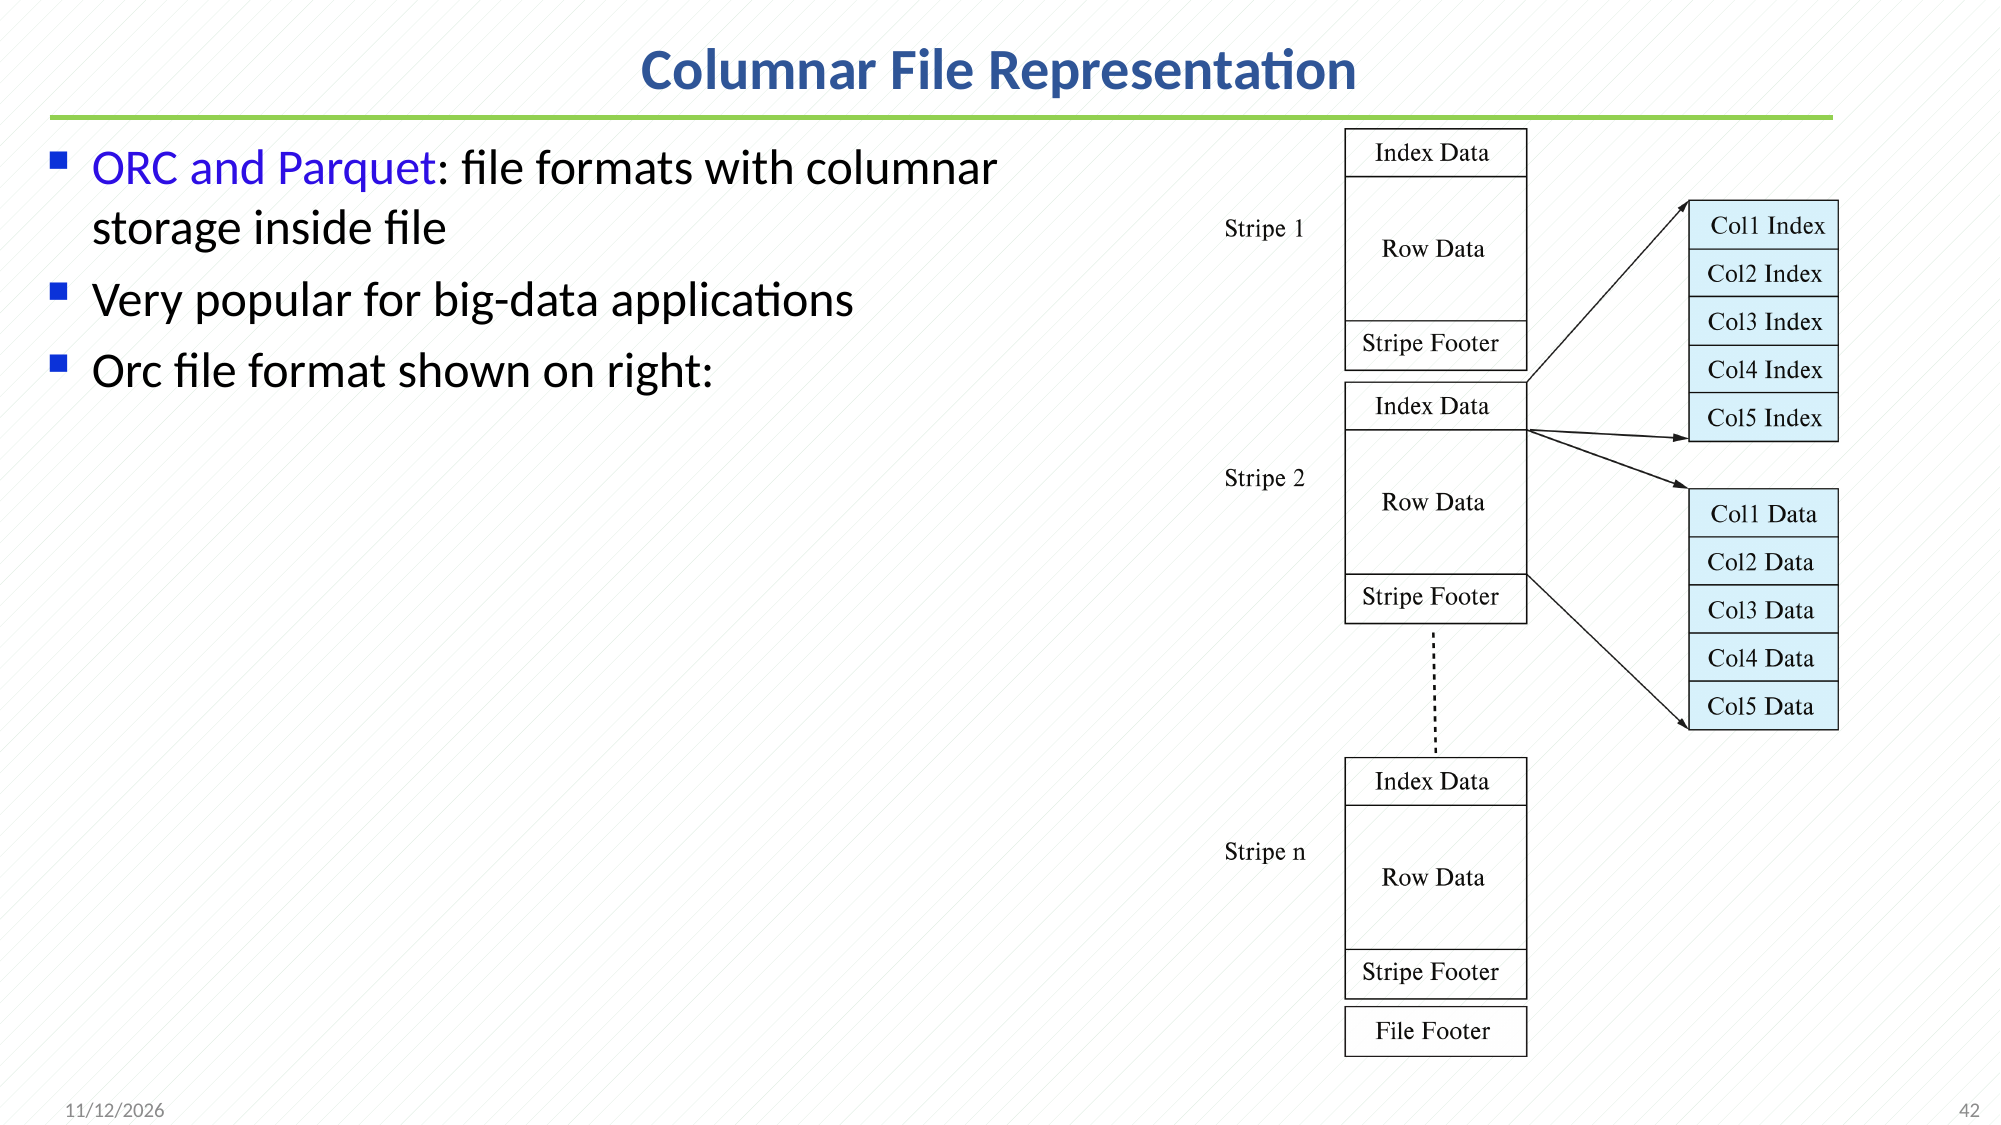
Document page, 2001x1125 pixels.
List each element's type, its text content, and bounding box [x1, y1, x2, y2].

picture [1224, 128, 1839, 1058]
list ORC and Parquet: file formats with columnar storage inside file Very popular for big-data applications Orc file format shown on right: [32, 126, 1114, 1081]
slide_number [49, 1079, 500, 1125]
slide_number 42 [1545, 1079, 1996, 1125]
title Columnar File Representation [50, 13, 1949, 129]
